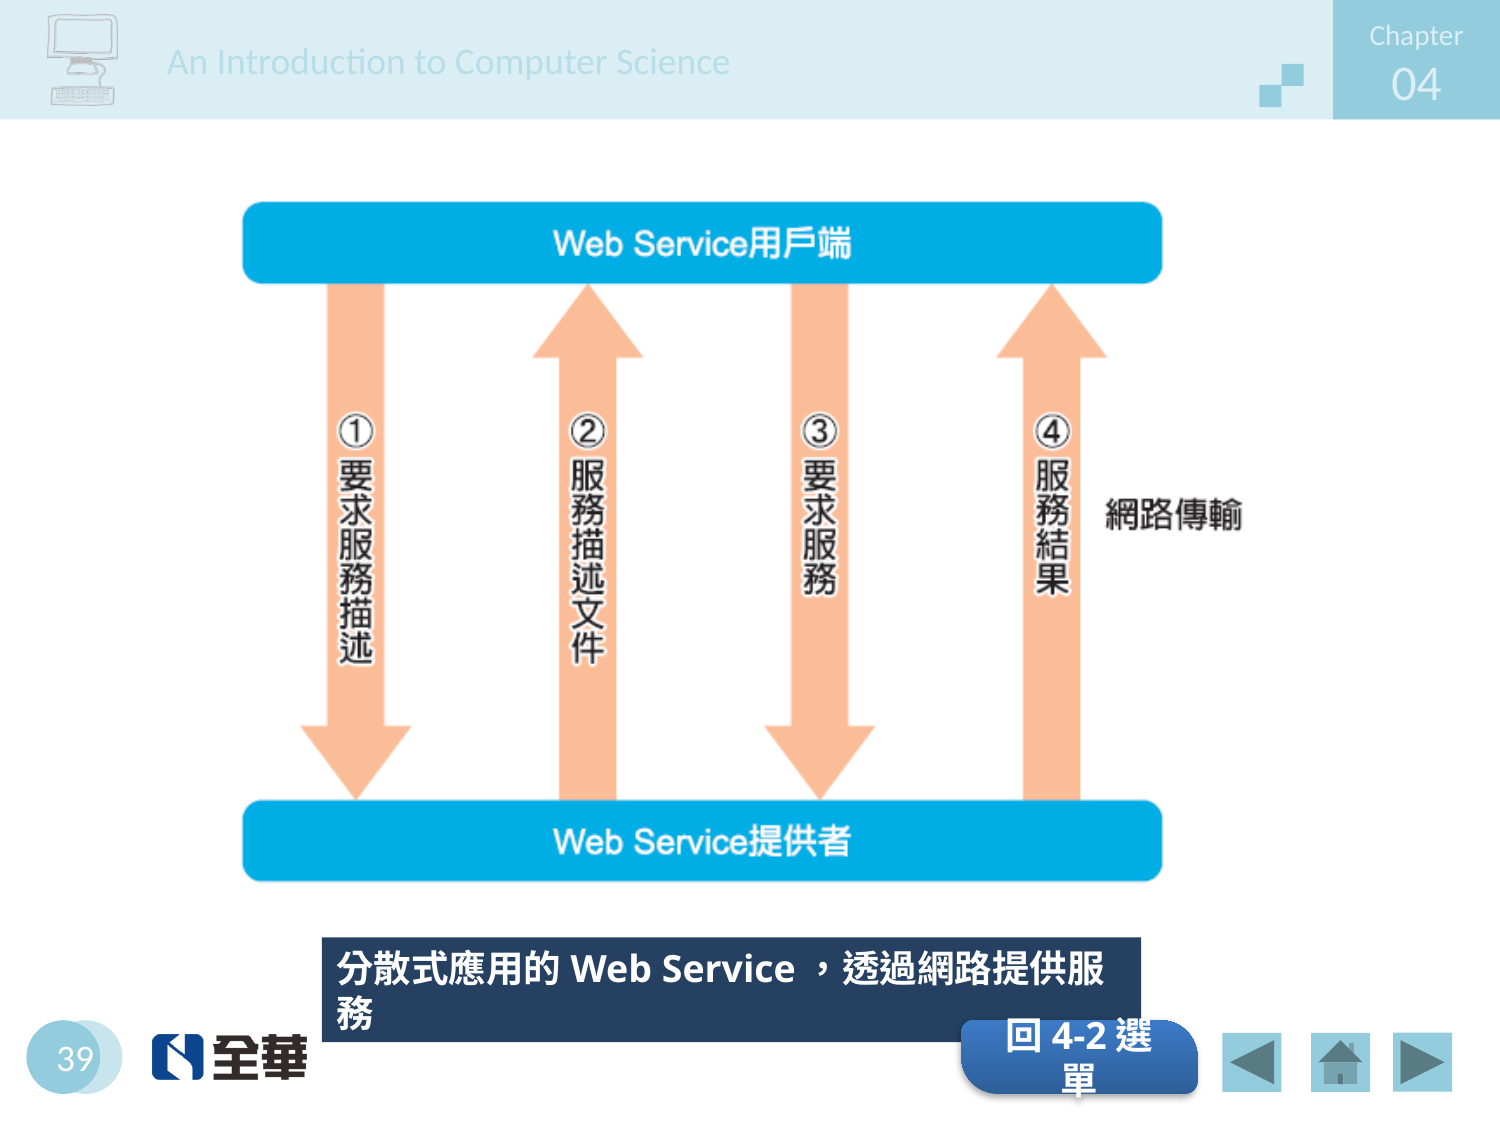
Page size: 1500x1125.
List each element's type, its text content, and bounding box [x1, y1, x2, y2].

picture [47, 14, 118, 106]
picture [205, 170, 1258, 895]
picture [152, 1034, 307, 1080]
text_box 分散式應用的Web Service，透過網路提供服務 [321, 937, 1142, 1043]
text_box 回4-2選單 [961, 1020, 1198, 1094]
